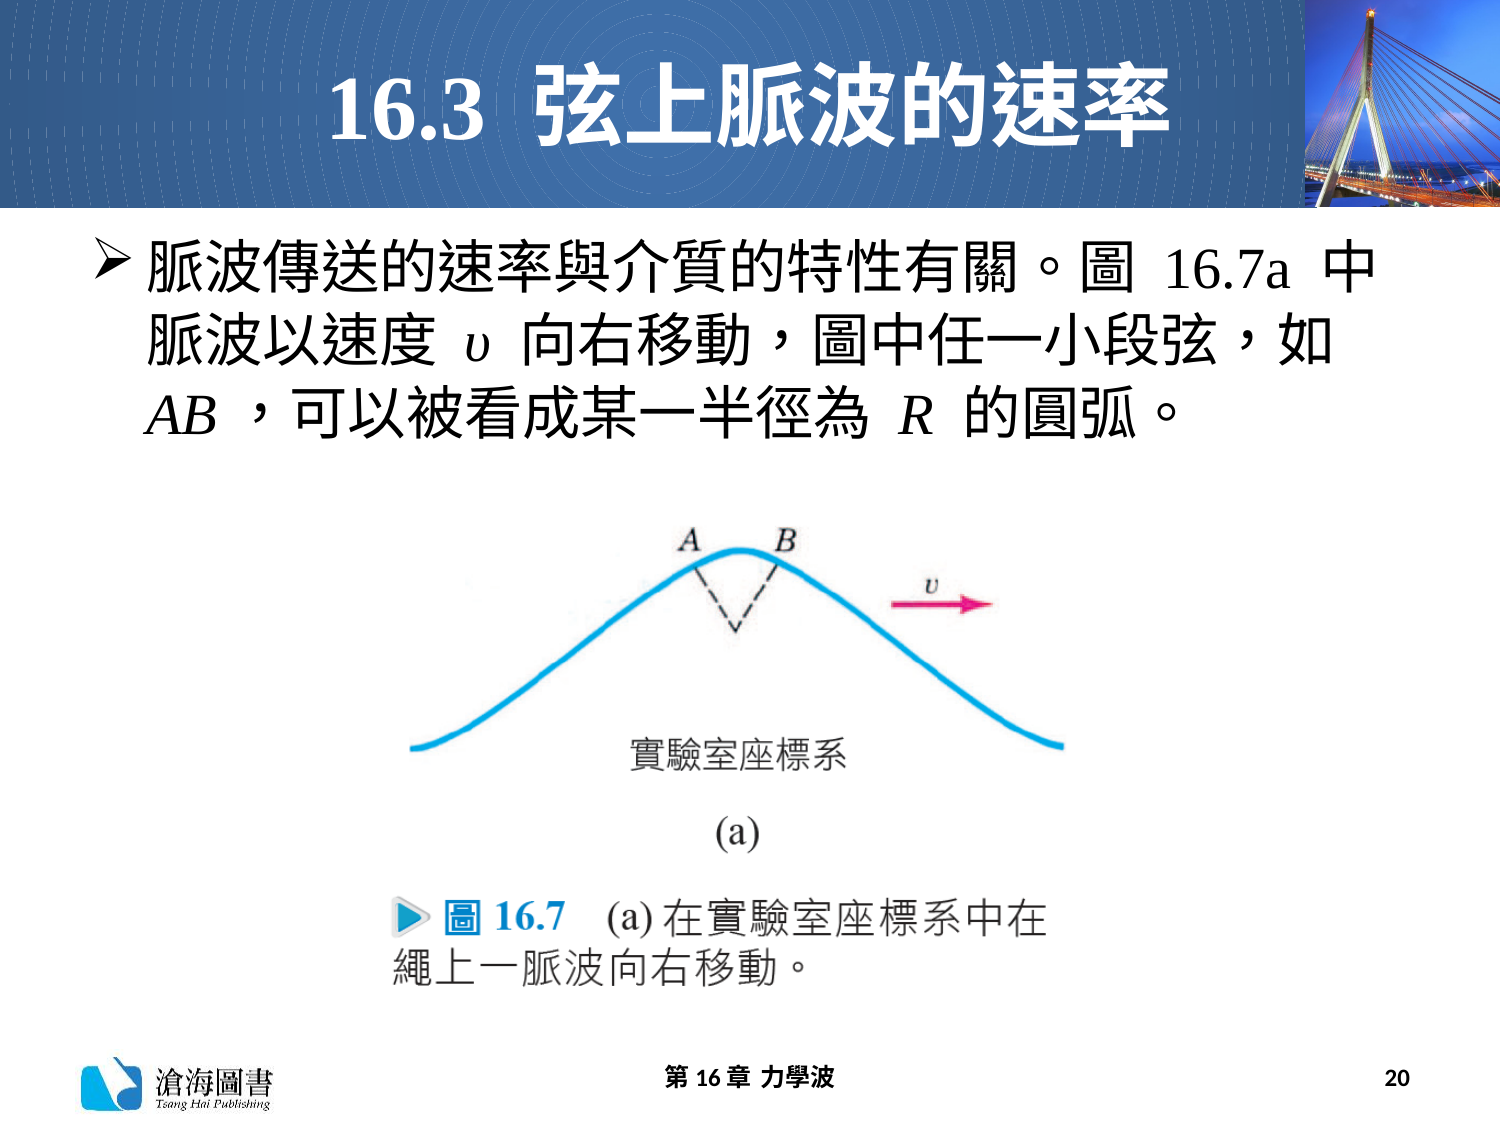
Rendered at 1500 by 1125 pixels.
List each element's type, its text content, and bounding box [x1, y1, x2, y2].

picture [1305, 0, 1500, 207]
footer 第16章 力學波 [512, 1046, 988, 1107]
picture [75, 1049, 274, 1118]
picture [392, 504, 1076, 872]
picture [383, 888, 1058, 997]
slide_number 20 [1074, 1046, 1425, 1107]
list 脈波傳送的速率與介質的特性有關。圖 16.7a 中脈波以速度 υ 向右移動，圖中任一小段弦，如 AB，可以被看成某一半徑為 R 的圓弧。 [75, 219, 1425, 1043]
title 16.3 弦上脈波的速率 [75, 21, 1425, 185]
